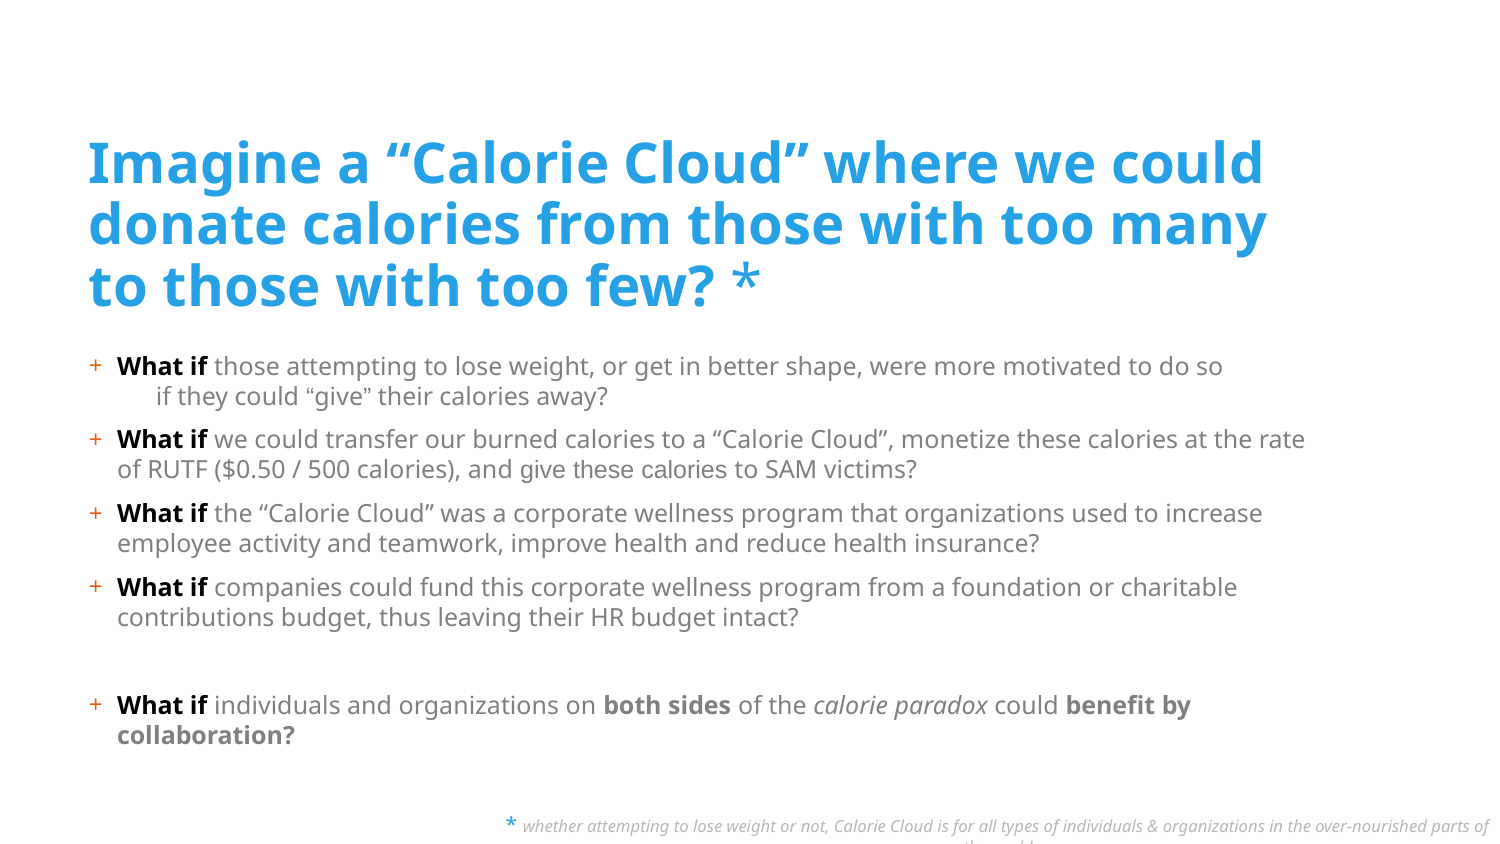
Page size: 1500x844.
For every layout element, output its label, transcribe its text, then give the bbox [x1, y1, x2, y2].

text_box Imagine a “Calorie Cloud” where we could donate calories from those with too many to those with too few? * [89, 68, 1355, 447]
text_box What if those attempting to lose weight, or get in better shape, were more motivated to do so if they could “give” their calories away? What if we could transfer our burned calories to a “Calorie Cloud”, monetize these calories at the rate of RUTF ($0.50 / 500 calories), and give these calories to SAM victims? What if the “Calorie Cloud” was a corporate wellness program that organizations used to increase employee activity and teamwork, improve health and reduce health insurance? What if companies could fund this corporate wellness program from a foundation or charitable contributions budget, thus leaving their HR budget intact? What if individuals and organizations on both sides of the calorie paradox could benefit by collaboration? [89, 334, 1327, 766]
text_box * whether attempting to lose weight or not, Calorie Cloud is for all types of individuals & organizations in the over-nourished parts of the world [487, 803, 1500, 844]
